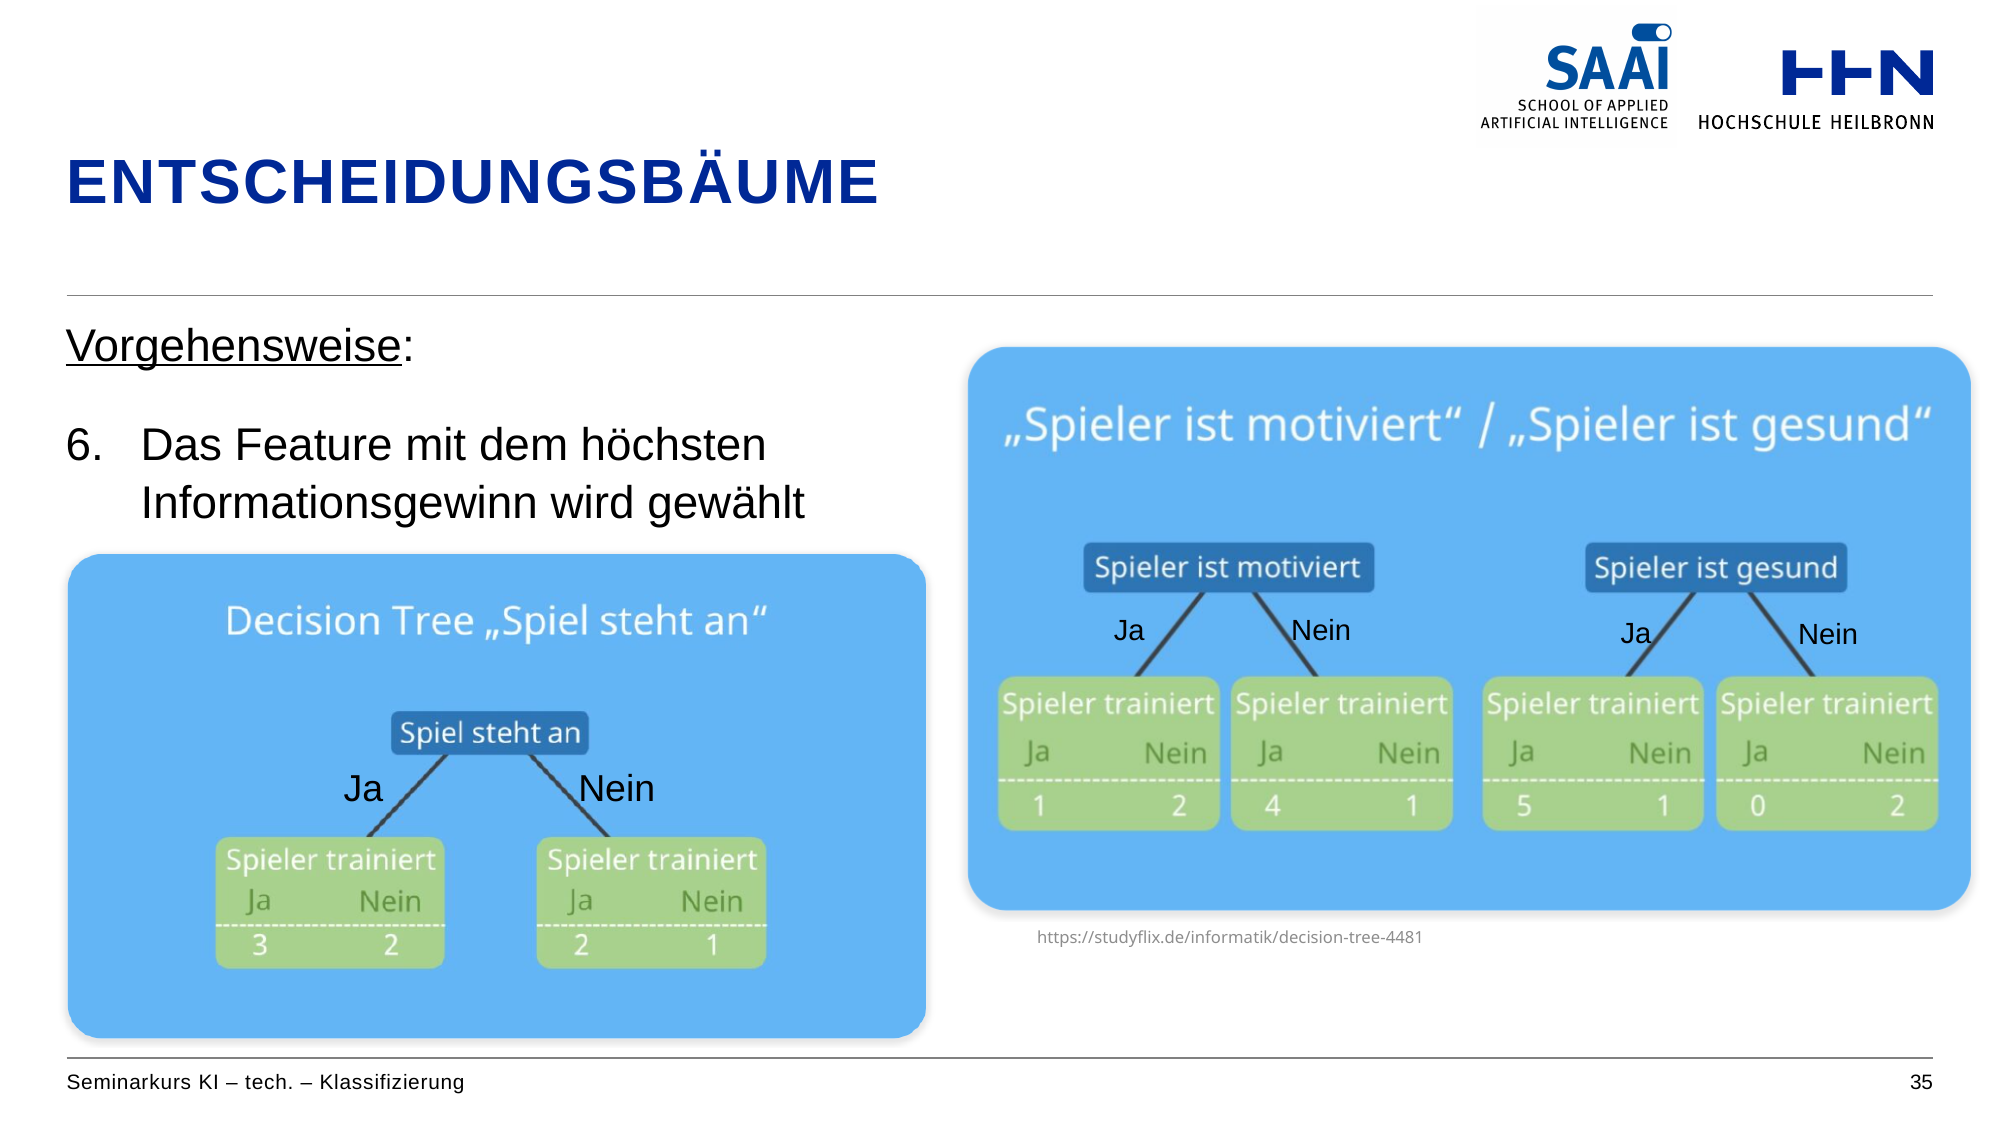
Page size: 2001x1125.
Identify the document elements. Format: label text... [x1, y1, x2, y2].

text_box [52, 539, 938, 1048]
slide_number 35 [1621, 1068, 1933, 1105]
list Vorgehensweise: Das Feature mit dem höchsten Informationsgewinn wird gewählt [65, 312, 918, 539]
picture [1476, 5, 1677, 147]
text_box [949, 333, 1980, 922]
title Entscheidungsbäume [66, 147, 1933, 290]
footer Seminarkurs KI – tech. – Klassifizierung [66, 1068, 1277, 1105]
text_box https://studyflix.de/informatik/decision-tree-4481 [1022, 922, 1947, 954]
